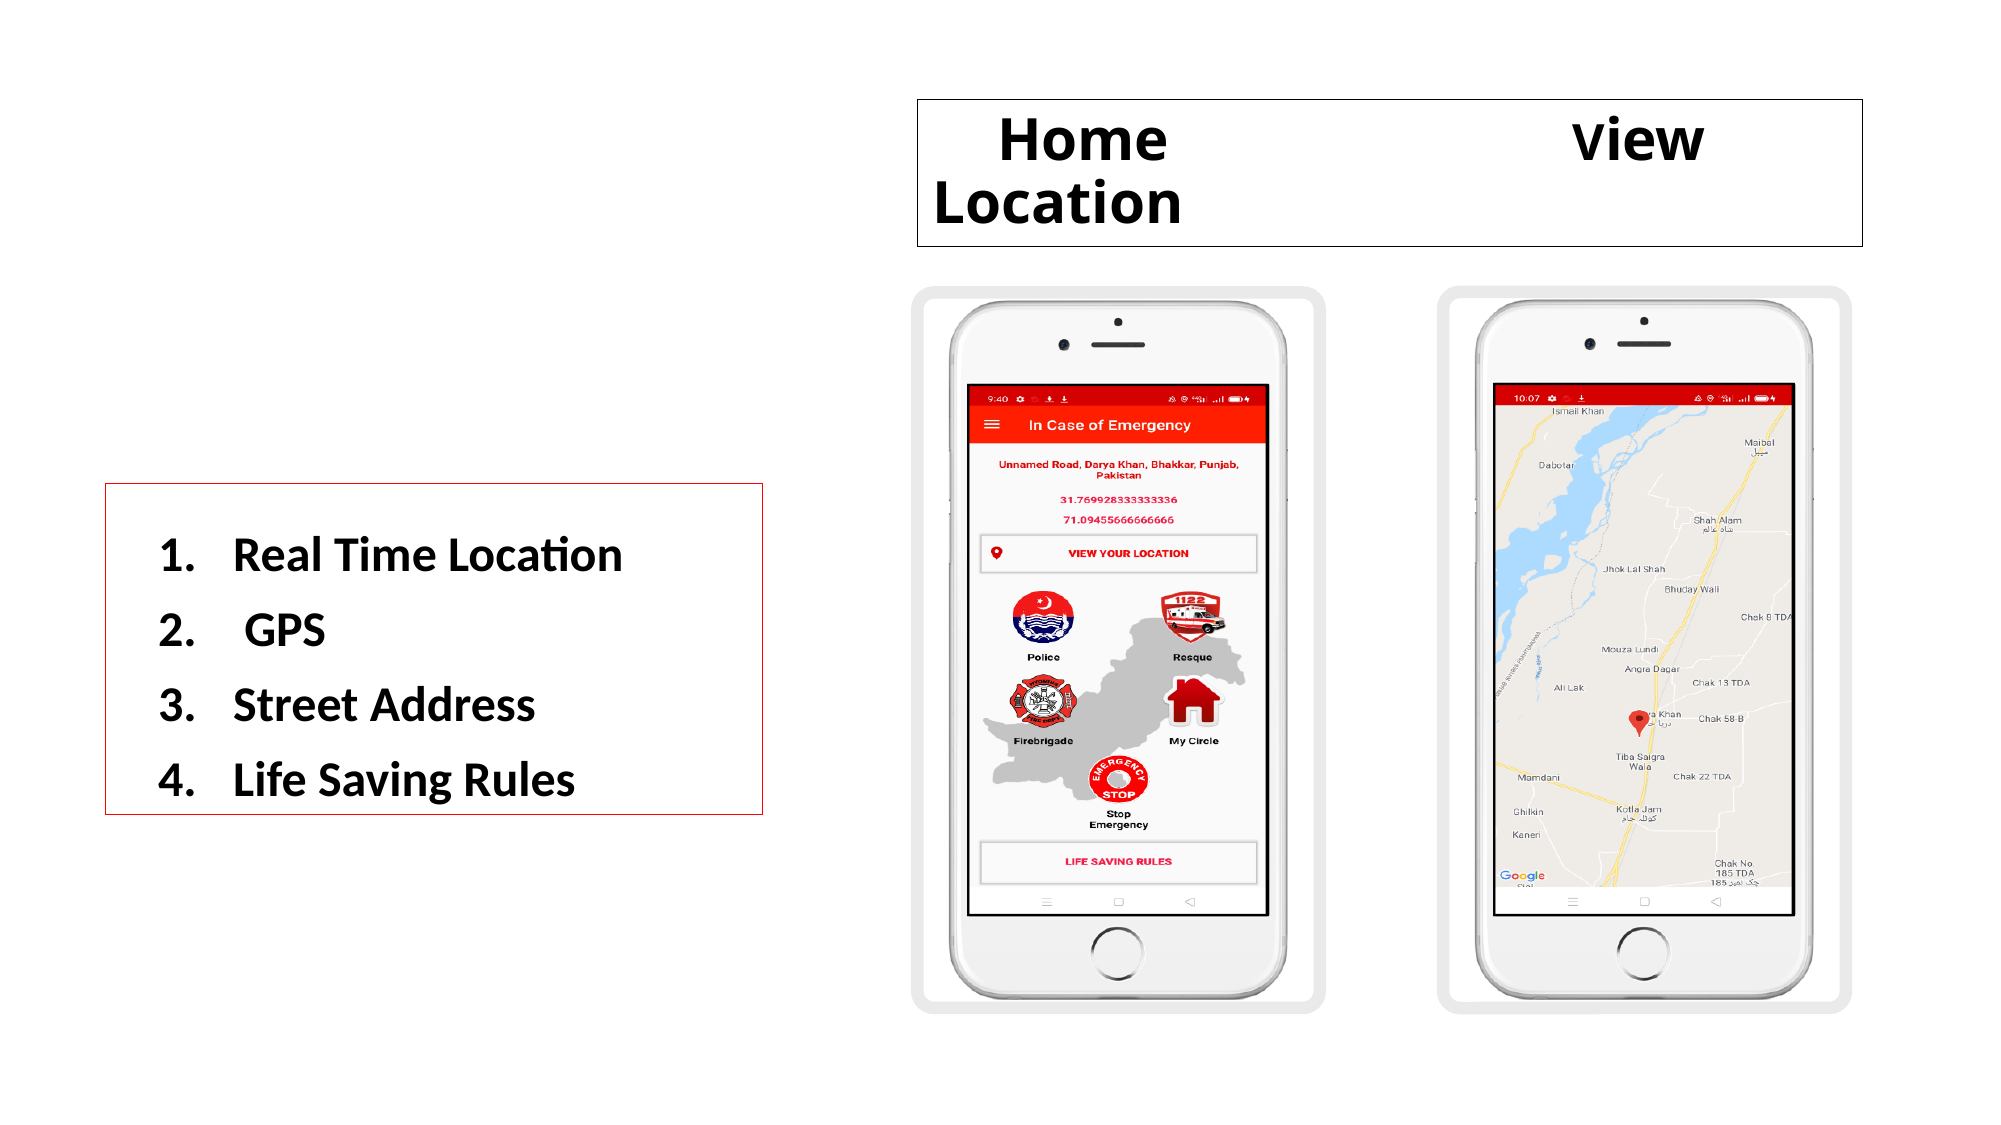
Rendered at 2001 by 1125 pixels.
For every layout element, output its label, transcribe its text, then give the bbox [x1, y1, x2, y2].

list Real Time Location GPS Street Address Life Saving Rules [105, 483, 763, 815]
title Home View Location [917, 99, 1863, 247]
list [1443, 291, 1846, 1008]
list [917, 292, 1320, 1008]
